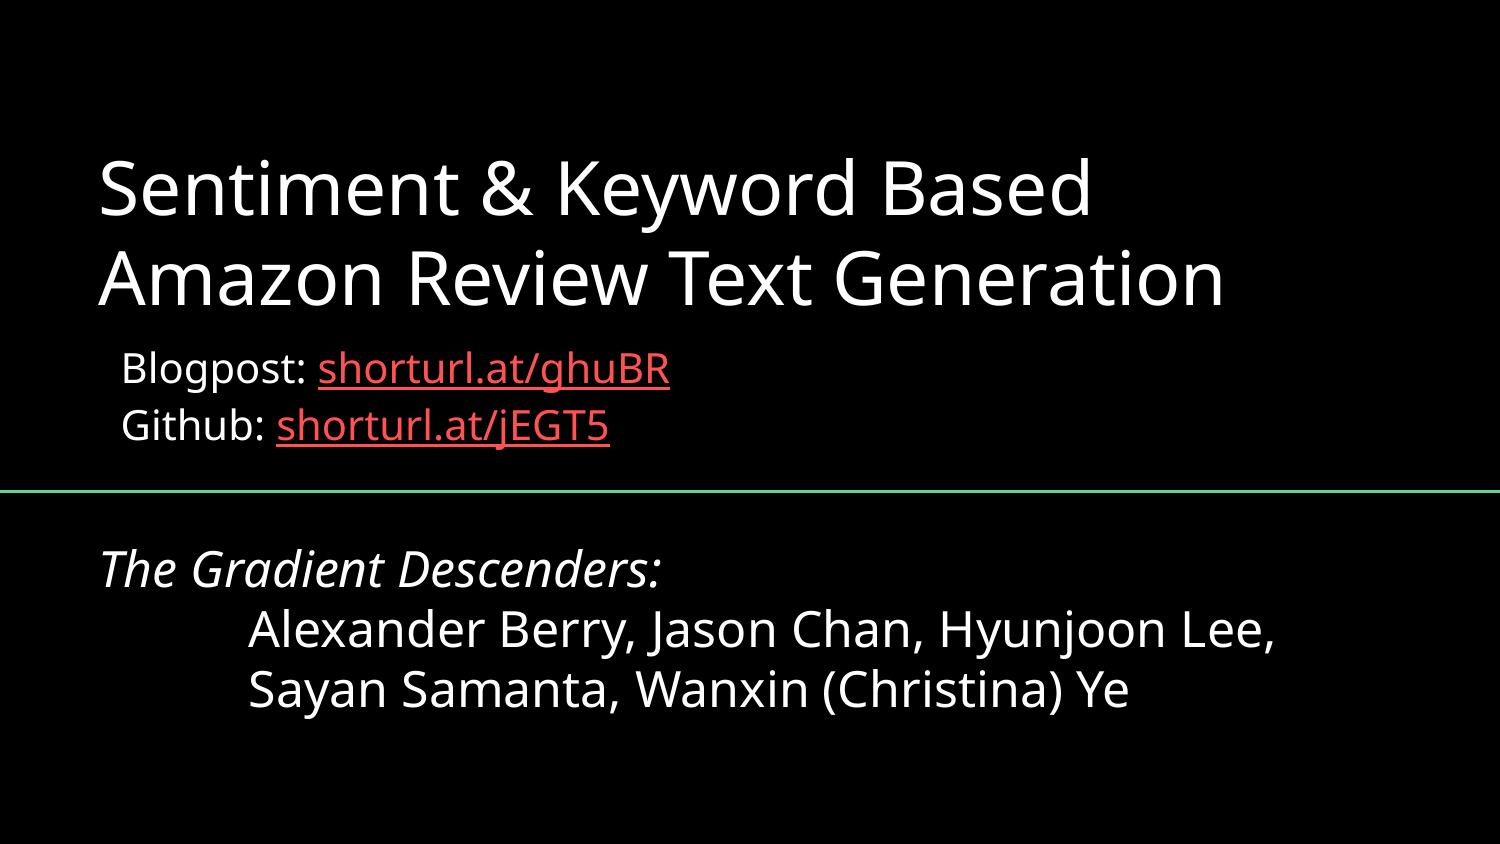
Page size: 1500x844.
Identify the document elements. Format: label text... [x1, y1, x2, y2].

text_box Blogpost: shorturl.at/ghuBR Github: shorturl.at/jEGT5 [105, 326, 1388, 479]
subtitle The Gradient Descenders: Alexander Berry, Jason Chan, Hyunjoon Lee, Sayan Samanta, Wanxin (Christina) Ye [83, 522, 1417, 674]
title Sentiment & Keyword Based Amazon Review Text Generation [83, 75, 1417, 336]
